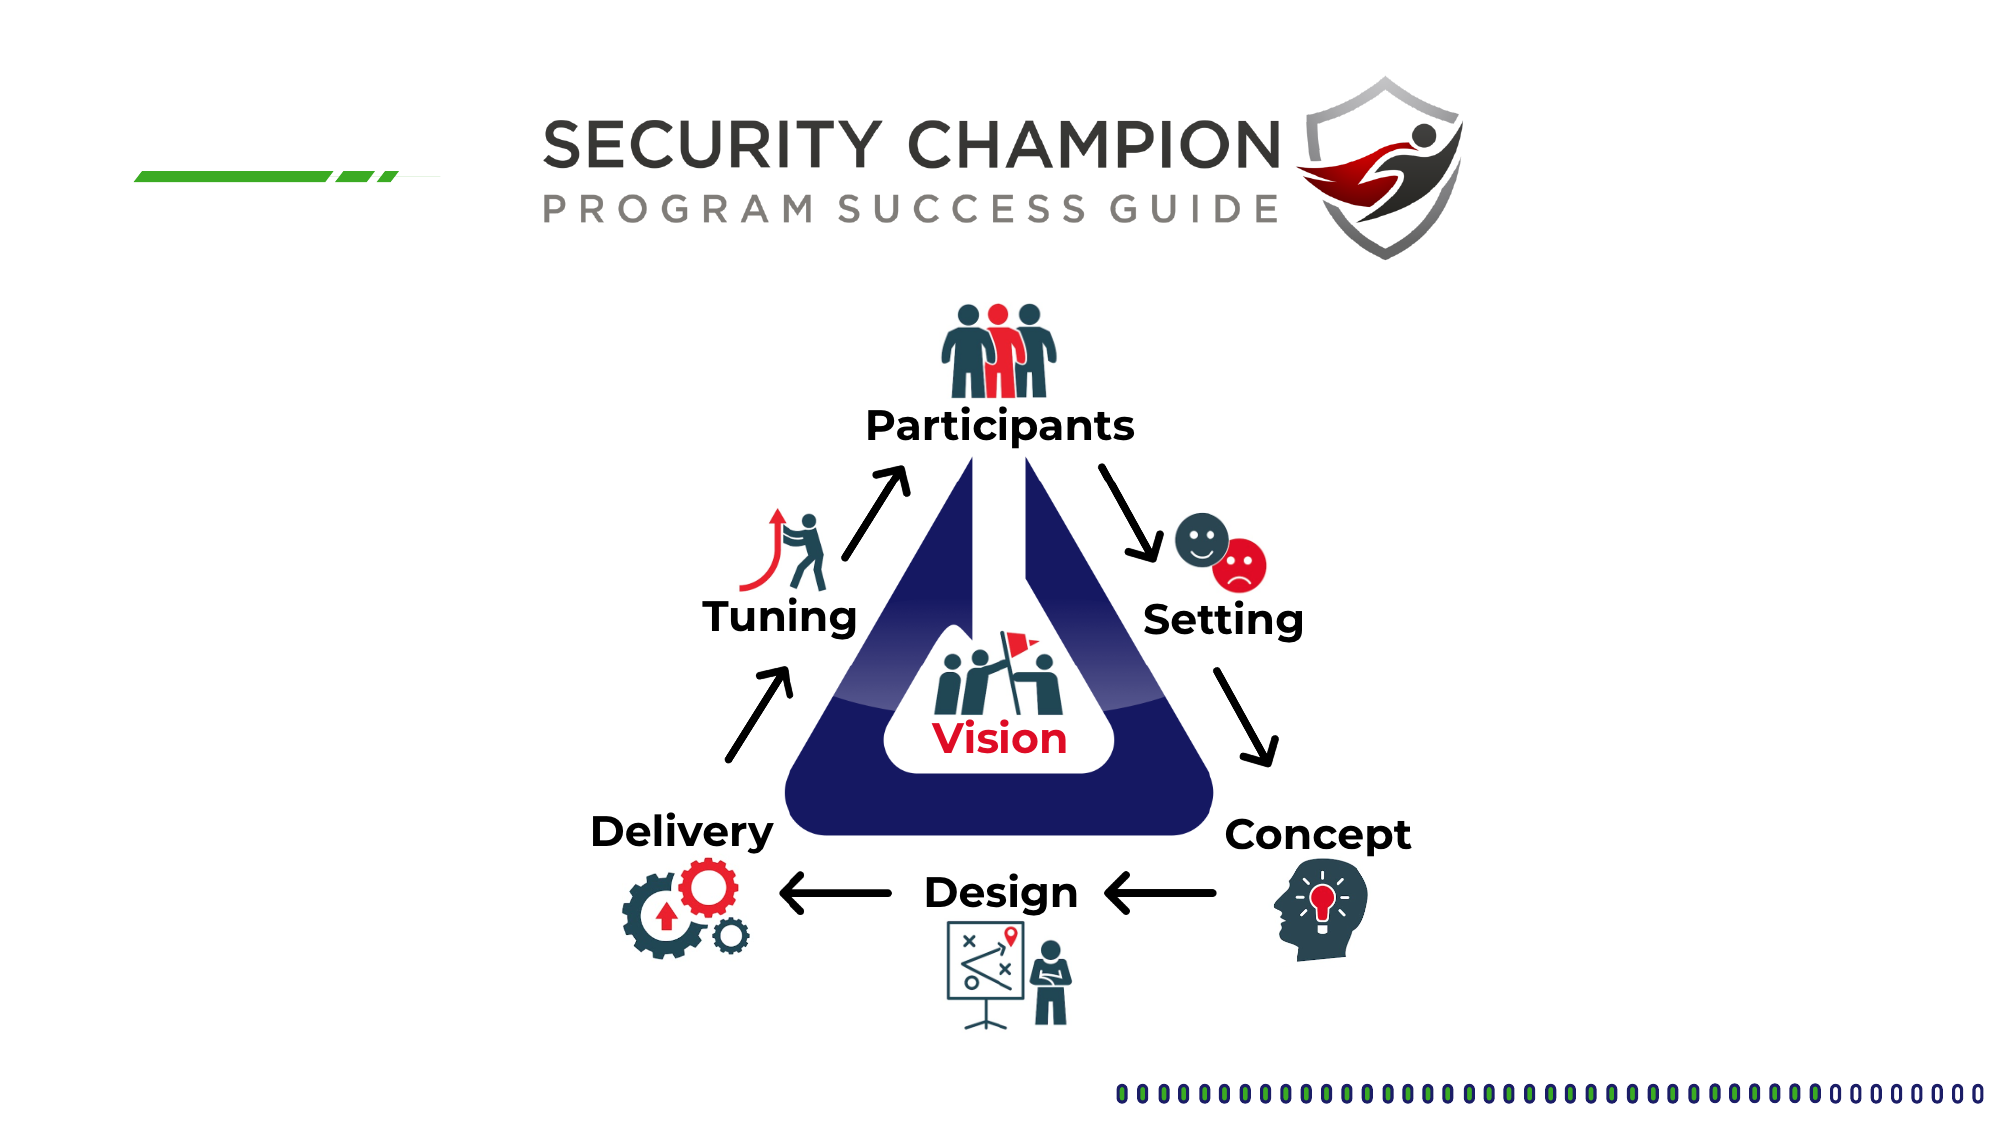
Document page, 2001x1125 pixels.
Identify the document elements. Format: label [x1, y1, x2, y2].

text_box [1546, 1085, 1555, 1103]
text_box [1811, 1084, 1820, 1102]
text_box [1220, 1085, 1229, 1103]
text_box [1403, 1085, 1412, 1103]
text_box [1587, 1085, 1596, 1103]
text_box [1443, 1085, 1452, 1103]
text_box [1505, 1085, 1513, 1103]
text_box [1200, 1085, 1209, 1103]
text_box [1770, 1084, 1779, 1102]
text_box [1689, 1085, 1698, 1103]
text_box [1423, 1085, 1432, 1103]
text_box [1525, 1085, 1534, 1103]
text_box [1485, 1085, 1494, 1103]
text_box [1138, 1085, 1147, 1103]
text_box [1933, 1085, 1942, 1103]
text_box [1118, 1085, 1127, 1103]
text_box [1261, 1085, 1270, 1103]
text_box [1465, 1085, 1474, 1103]
text_box [1851, 1085, 1860, 1103]
text_box [1973, 1085, 1982, 1103]
text_box [1241, 1085, 1250, 1103]
text_box [1912, 1085, 1921, 1103]
text_box [1322, 1085, 1331, 1103]
picture [525, 67, 1475, 272]
text_box [1302, 1085, 1311, 1103]
text_box [1342, 1085, 1351, 1103]
text_box [1953, 1085, 1962, 1103]
text_box [1607, 1085, 1616, 1103]
text_box [1160, 1085, 1168, 1103]
text_box [1566, 1085, 1575, 1103]
text_box [1179, 1085, 1188, 1103]
text_box [1649, 1085, 1658, 1103]
text_box [1872, 1085, 1881, 1103]
text_box [1790, 1084, 1799, 1102]
text_box [1892, 1085, 1901, 1103]
text_box [1628, 1085, 1637, 1103]
text_box [1668, 1085, 1677, 1103]
text_box [1363, 1085, 1372, 1103]
text_box [1831, 1085, 1840, 1103]
text_box [1750, 1084, 1759, 1102]
picture [580, 298, 1420, 1034]
text_box [131, 169, 442, 183]
text_box [1711, 1084, 1719, 1102]
text_box [1730, 1084, 1739, 1102]
text_box [1281, 1085, 1290, 1103]
text_box [1384, 1085, 1392, 1103]
